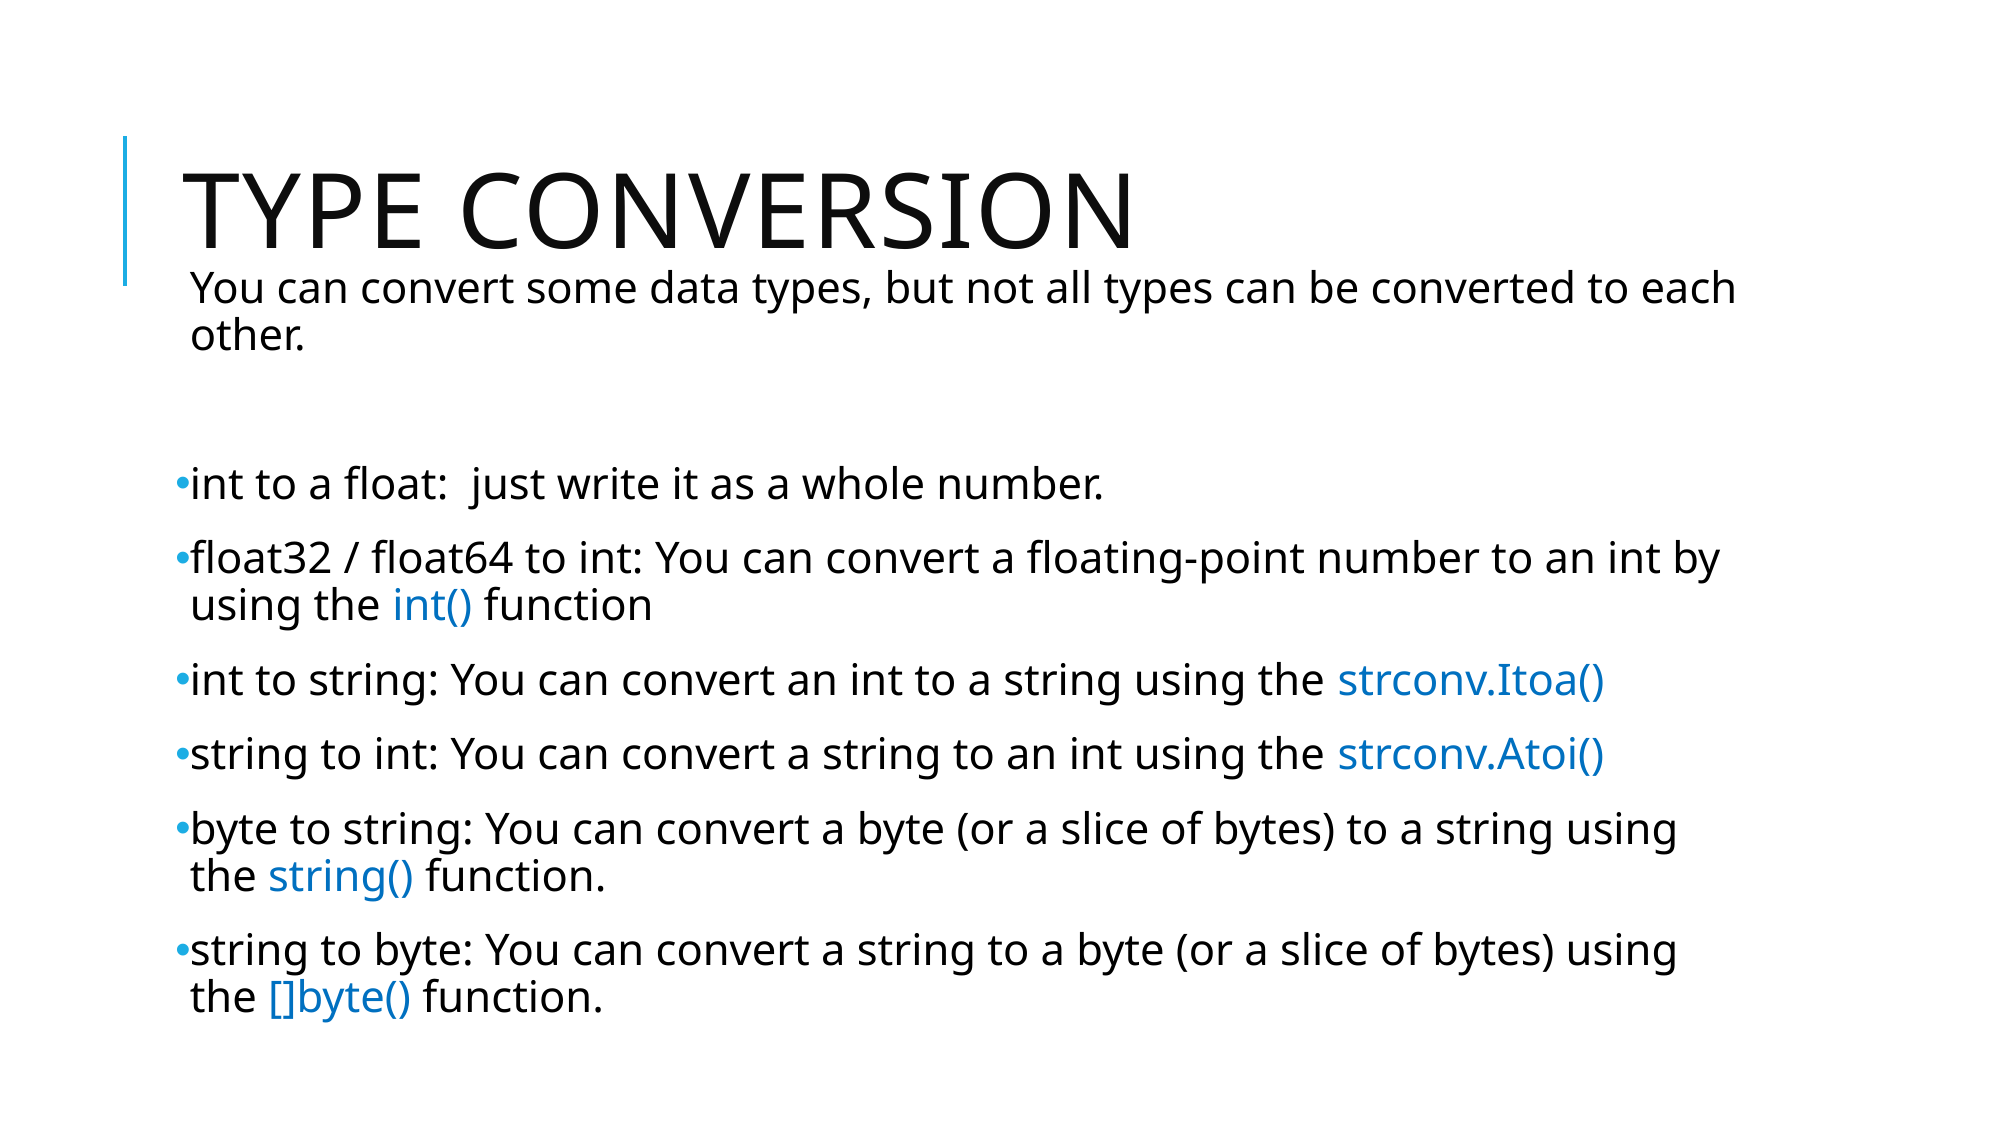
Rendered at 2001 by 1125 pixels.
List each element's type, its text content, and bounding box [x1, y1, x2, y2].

title Type conversion [168, 96, 1763, 258]
list You can convert some data types, but not all types can be converted to each other. int to a float: just write it as a whole number. float32 / float64 to int: You can convert a floating-point number to an int by using the int() function int to string: You can convert an int to a string using the strconv.Itoa() string to int: You can convert a string to an int using the strconv.Atoi() byte to string: You can convert a byte (or a slice of bytes) to a string using the string() function. string to byte: You can convert a string to a byte (or a slice of bytes) using the []byte() function. [168, 258, 1763, 1035]
